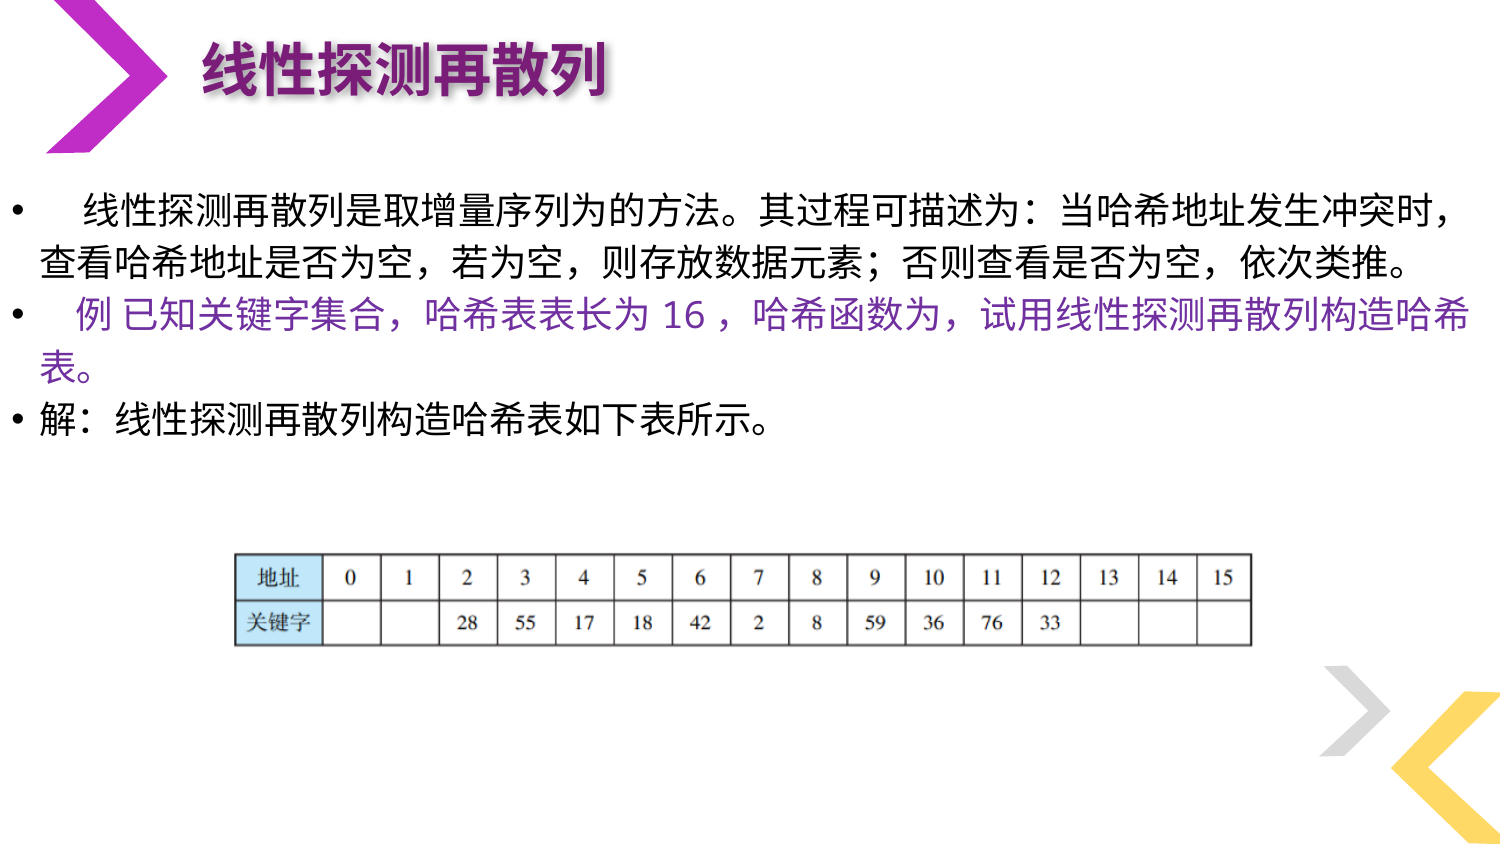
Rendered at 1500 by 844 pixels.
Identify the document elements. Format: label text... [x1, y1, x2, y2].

picture [218, 539, 1300, 656]
list 线性探测再散列 [188, 35, 1214, 111]
